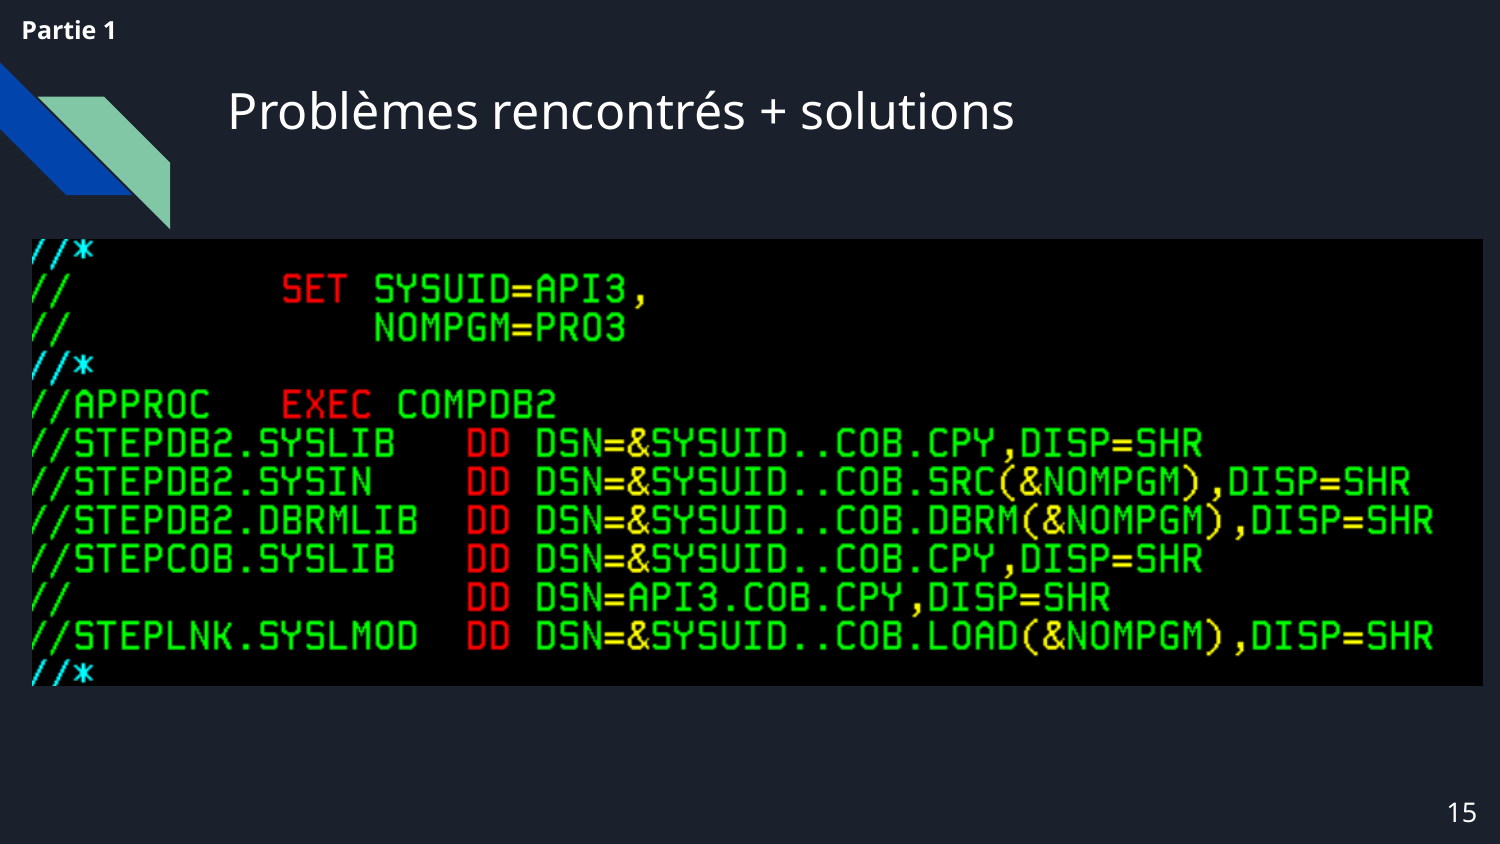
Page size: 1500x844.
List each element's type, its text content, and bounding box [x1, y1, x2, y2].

title Partie 1 [0, 0, 258, 154]
text_box [762, 8, 1480, 149]
picture [32, 239, 1483, 686]
title Problèmes rencontrés + solutions [212, 64, 1087, 215]
text_box 15 [1431, 780, 1500, 843]
